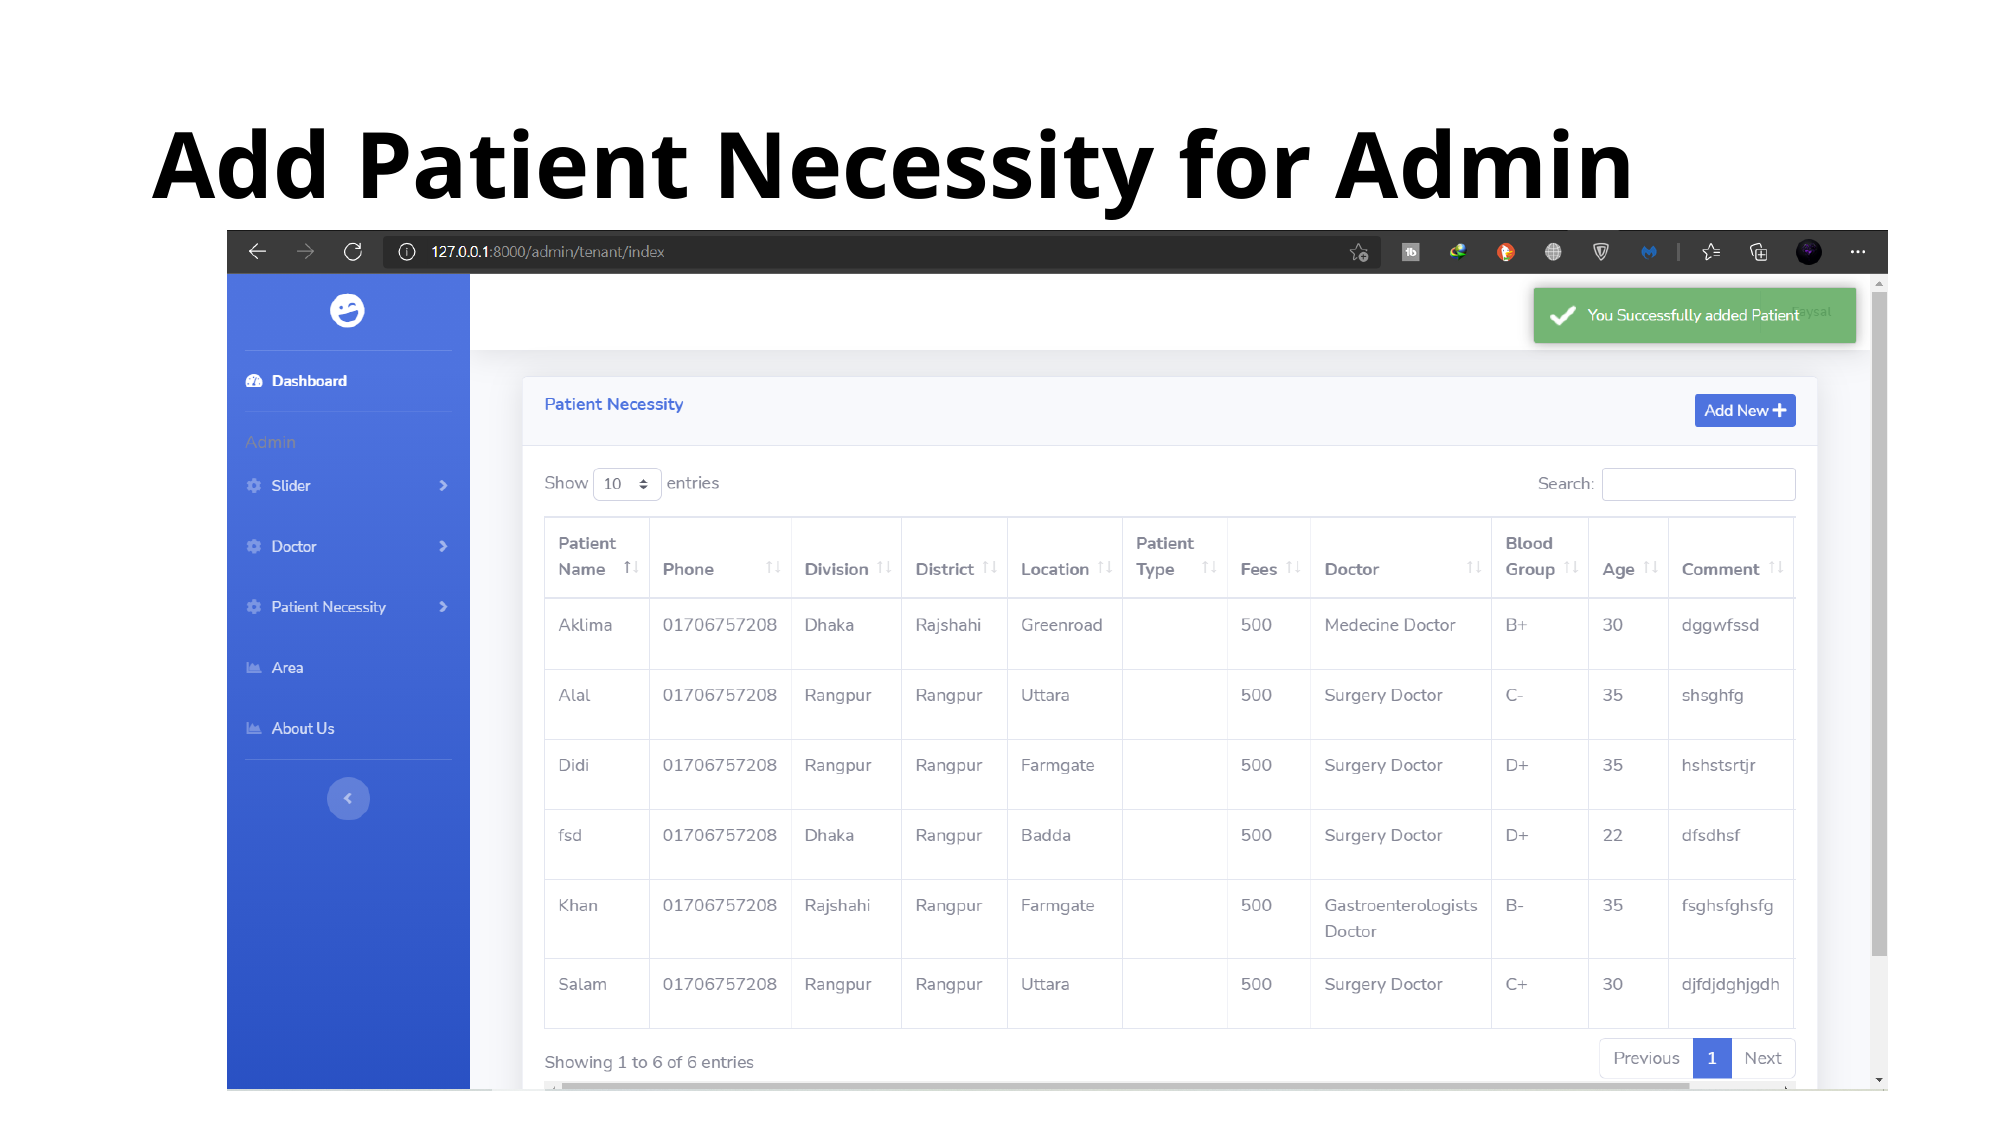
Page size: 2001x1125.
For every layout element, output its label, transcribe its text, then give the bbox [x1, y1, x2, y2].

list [226, 230, 1888, 1091]
title Add Patient Necessity for Admin [137, 59, 1863, 278]
